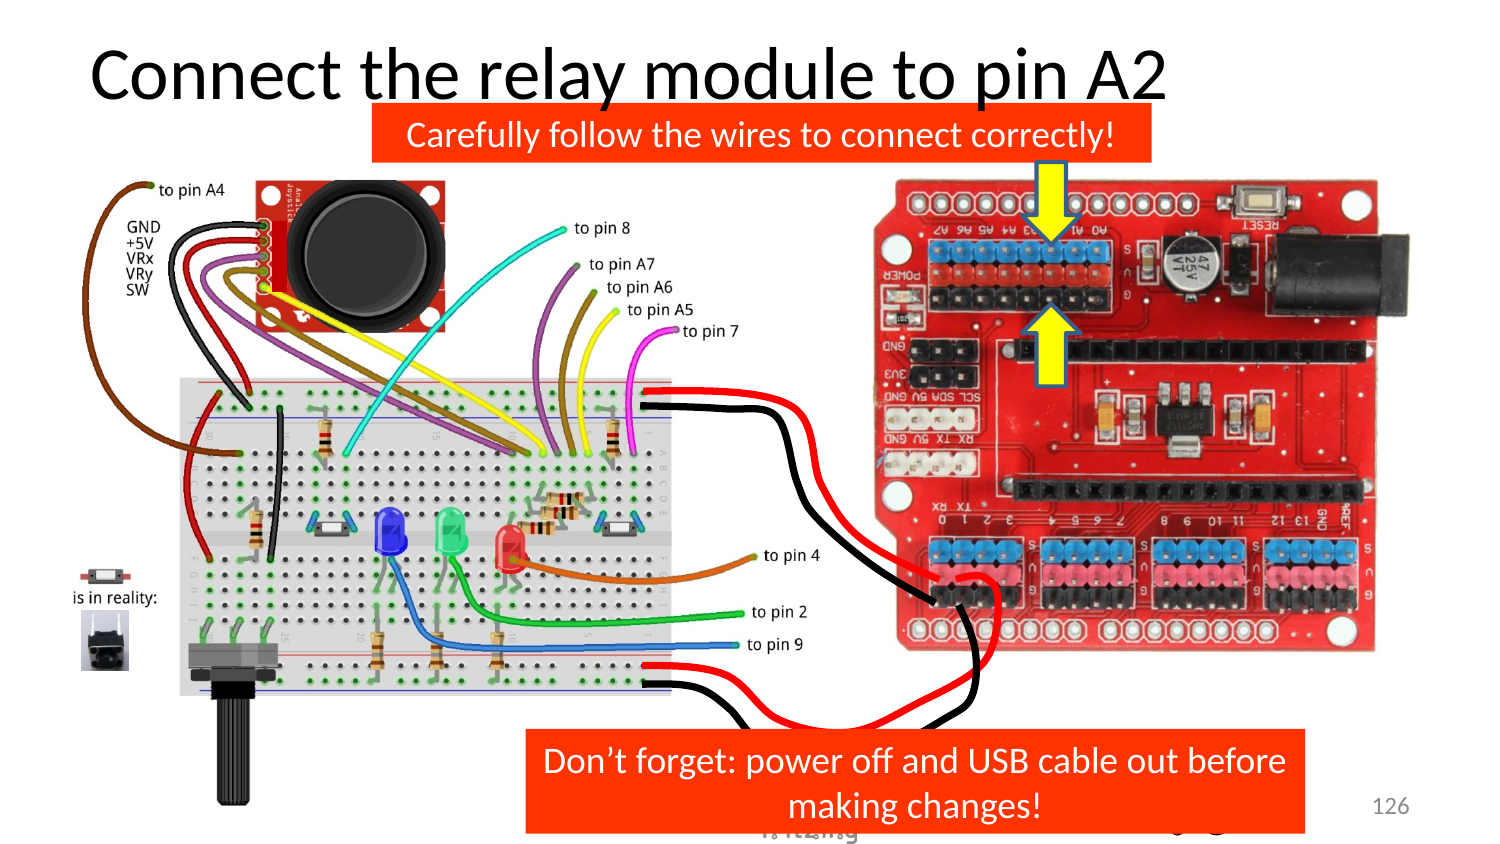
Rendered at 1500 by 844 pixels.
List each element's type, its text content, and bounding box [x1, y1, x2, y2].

picture [0, 173, 858, 844]
text_box [862, 661, 978, 728]
picture [867, 173, 1418, 657]
text_box Don’t forget: power off and USB cable out before making changes! [862, 728, 1306, 834]
title Connect the relay module to pin A2 [75, 0, 1425, 139]
text_box [1034, 159, 1069, 172]
text_box Carefully follow the wires to connect correctly! [371, 139, 1152, 163]
slide_number 126 [1340, 782, 1425, 827]
